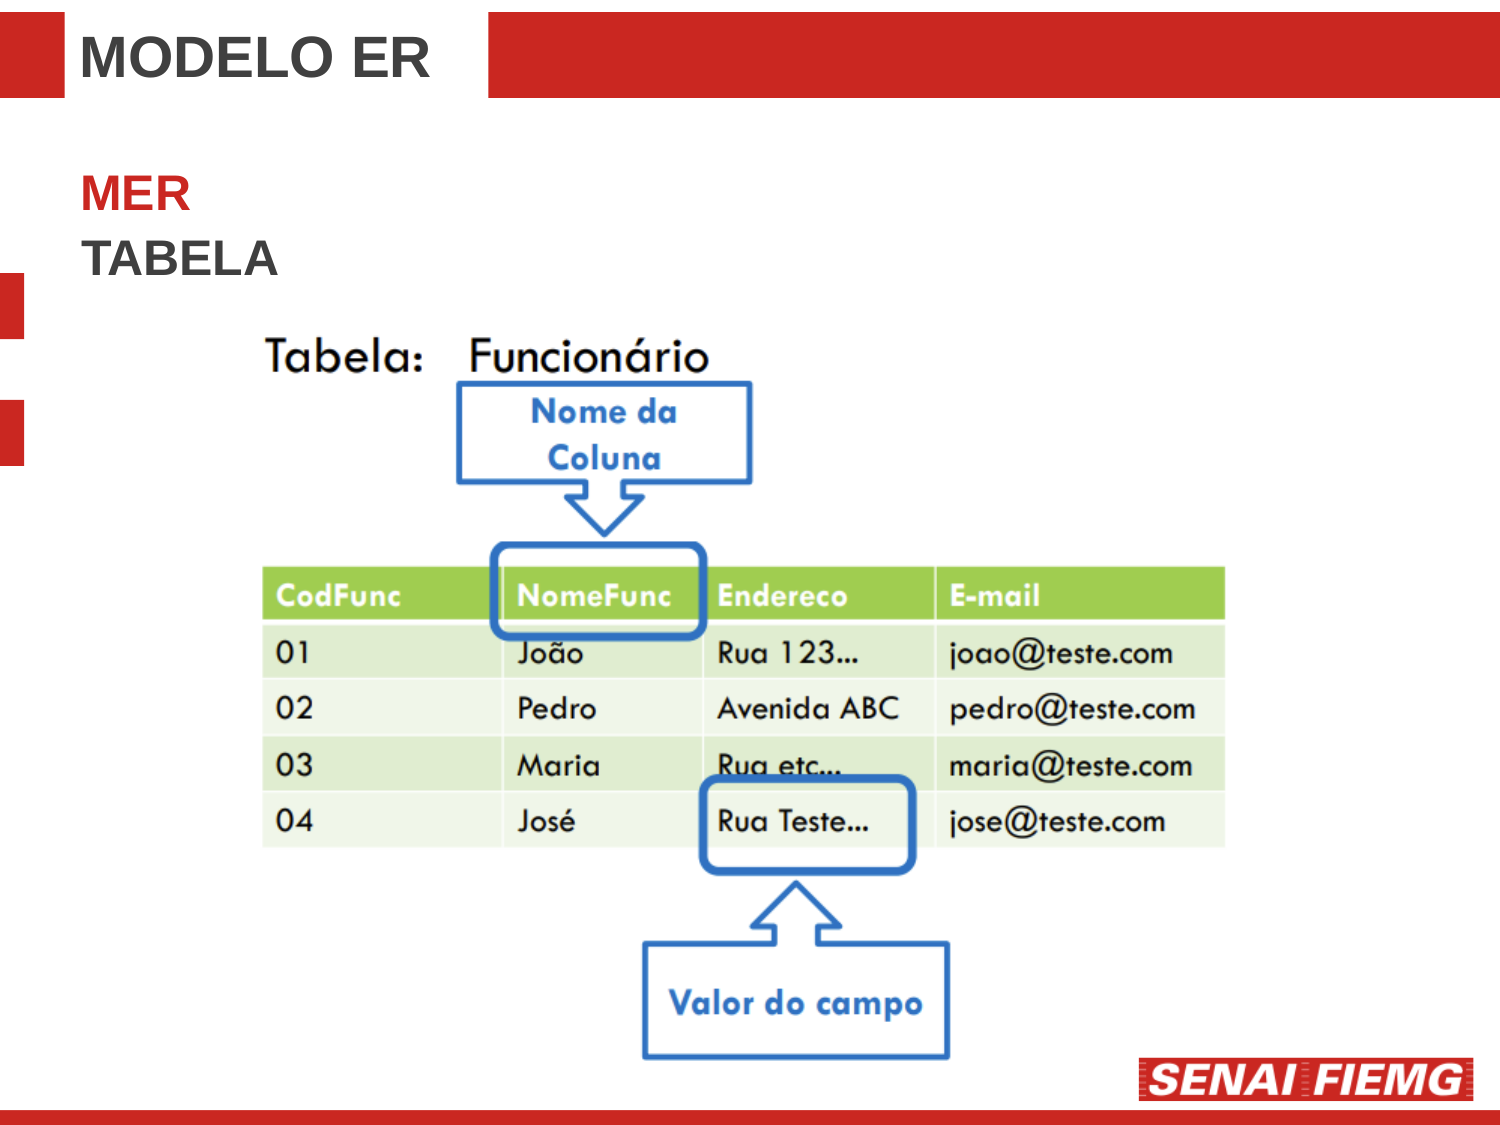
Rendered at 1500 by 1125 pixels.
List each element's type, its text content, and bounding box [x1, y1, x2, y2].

text_box [0, 12, 65, 98]
text_box MODELO ER [65, 12, 488, 98]
text_box [0, 399, 25, 466]
text_box MER [65, 152, 1436, 229]
text_box TABELA [66, 218, 1435, 360]
picture [198, 300, 1500, 1125]
text_box [0, 1110, 1126, 1125]
text_box [0, 273, 25, 340]
text_box [488, 12, 1500, 98]
